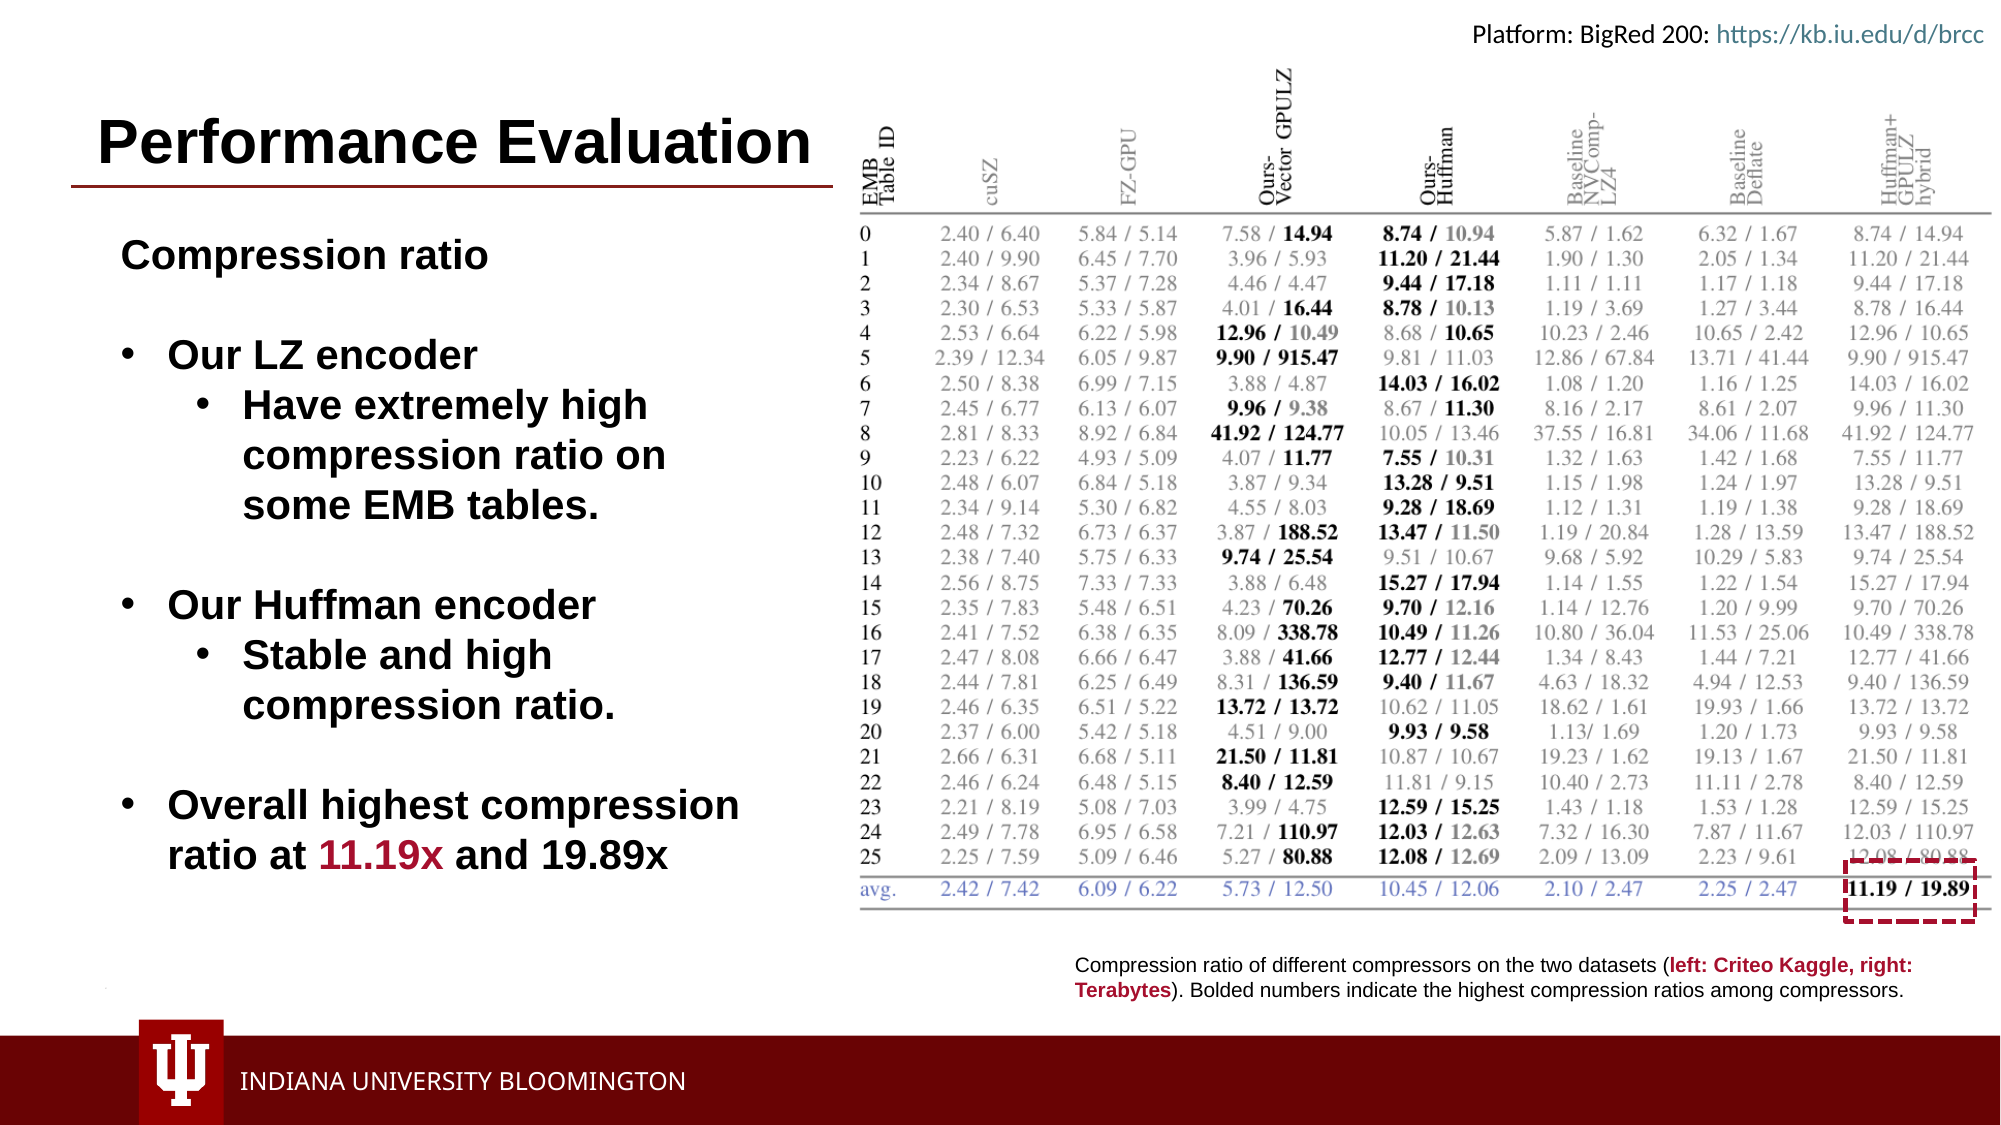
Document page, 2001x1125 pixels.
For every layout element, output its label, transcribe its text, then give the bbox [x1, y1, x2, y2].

picture [105, 987, 256, 1125]
text_box Compression ratio of different compressors on the two datasets (left: Criteo Kaggle, right: Terabytes). Bolded numbers indicate the highest compression ratios among compressors. [1059, 944, 1957, 1035]
picture [833, 57, 2000, 932]
text_box Performance Evaluation [82, 93, 833, 184]
text_box Compression ratio Our LZ encoder Have extremely high compression ratio on some EMB tables. Our Huffman encoder Stable and high compression ratio. Overall highest compression ratio at 11.19x and 19.89x [105, 220, 761, 886]
text_box Platform: BigRed 200: https://kb.iu.edu/d/brcc [1441, 8, 2000, 57]
